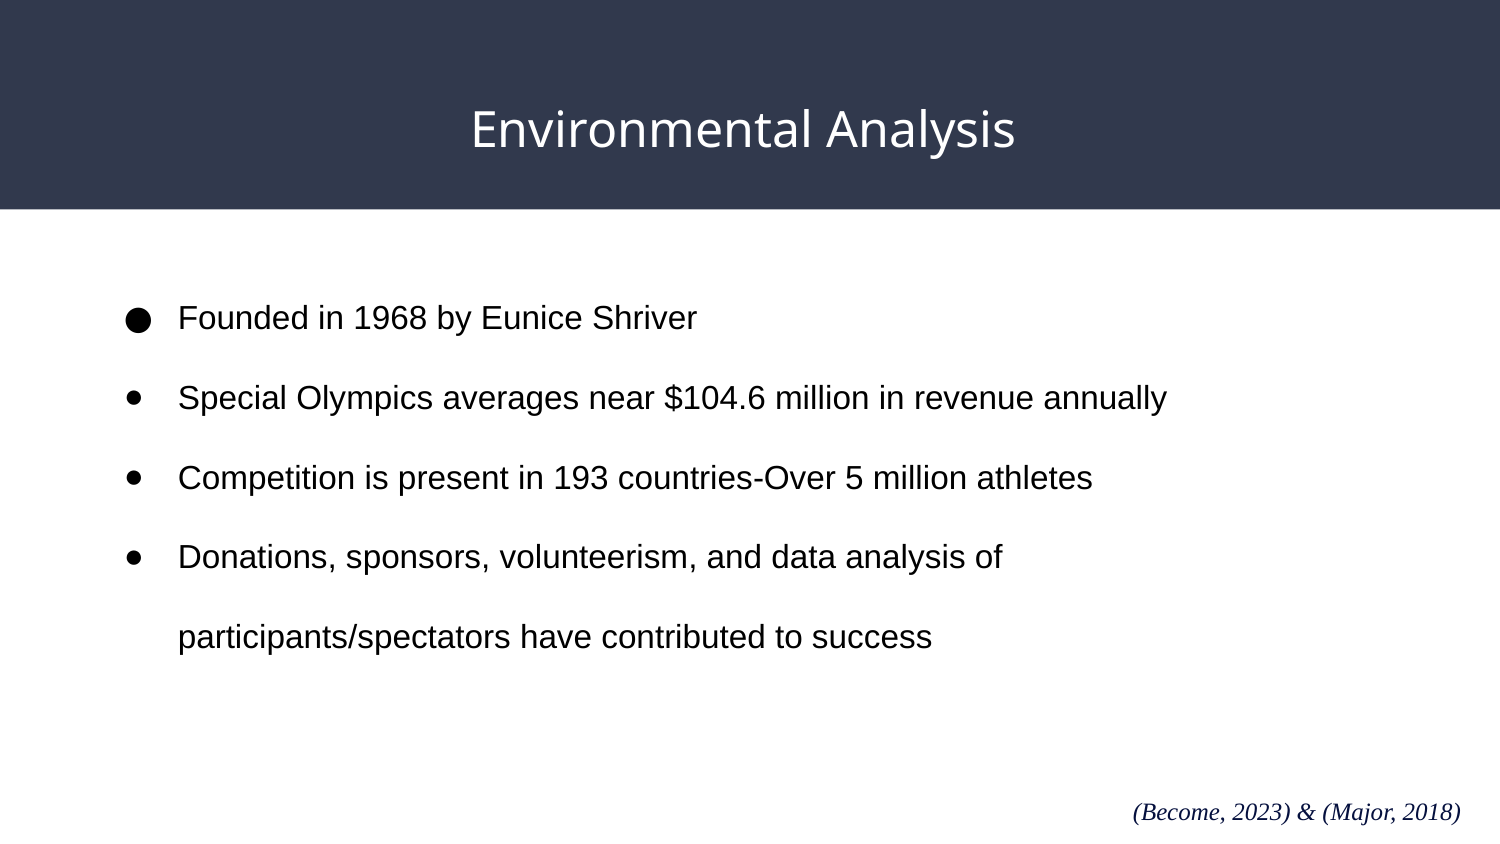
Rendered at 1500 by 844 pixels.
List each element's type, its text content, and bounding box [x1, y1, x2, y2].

title Environmental Analysis [51, 82, 1449, 185]
list Founded in 1968 by Eunice Shriver Special Olympics averages near $104.6 million in revenue annually Competition is present in 193 countries-Over 5 million athletes Donations, sponsors, volunteerism, and data analysis of participants/spectators have contributed to success [87, 241, 1355, 709]
text_box (Become, 2023) & (Major, 2018) [1117, 765, 1500, 844]
